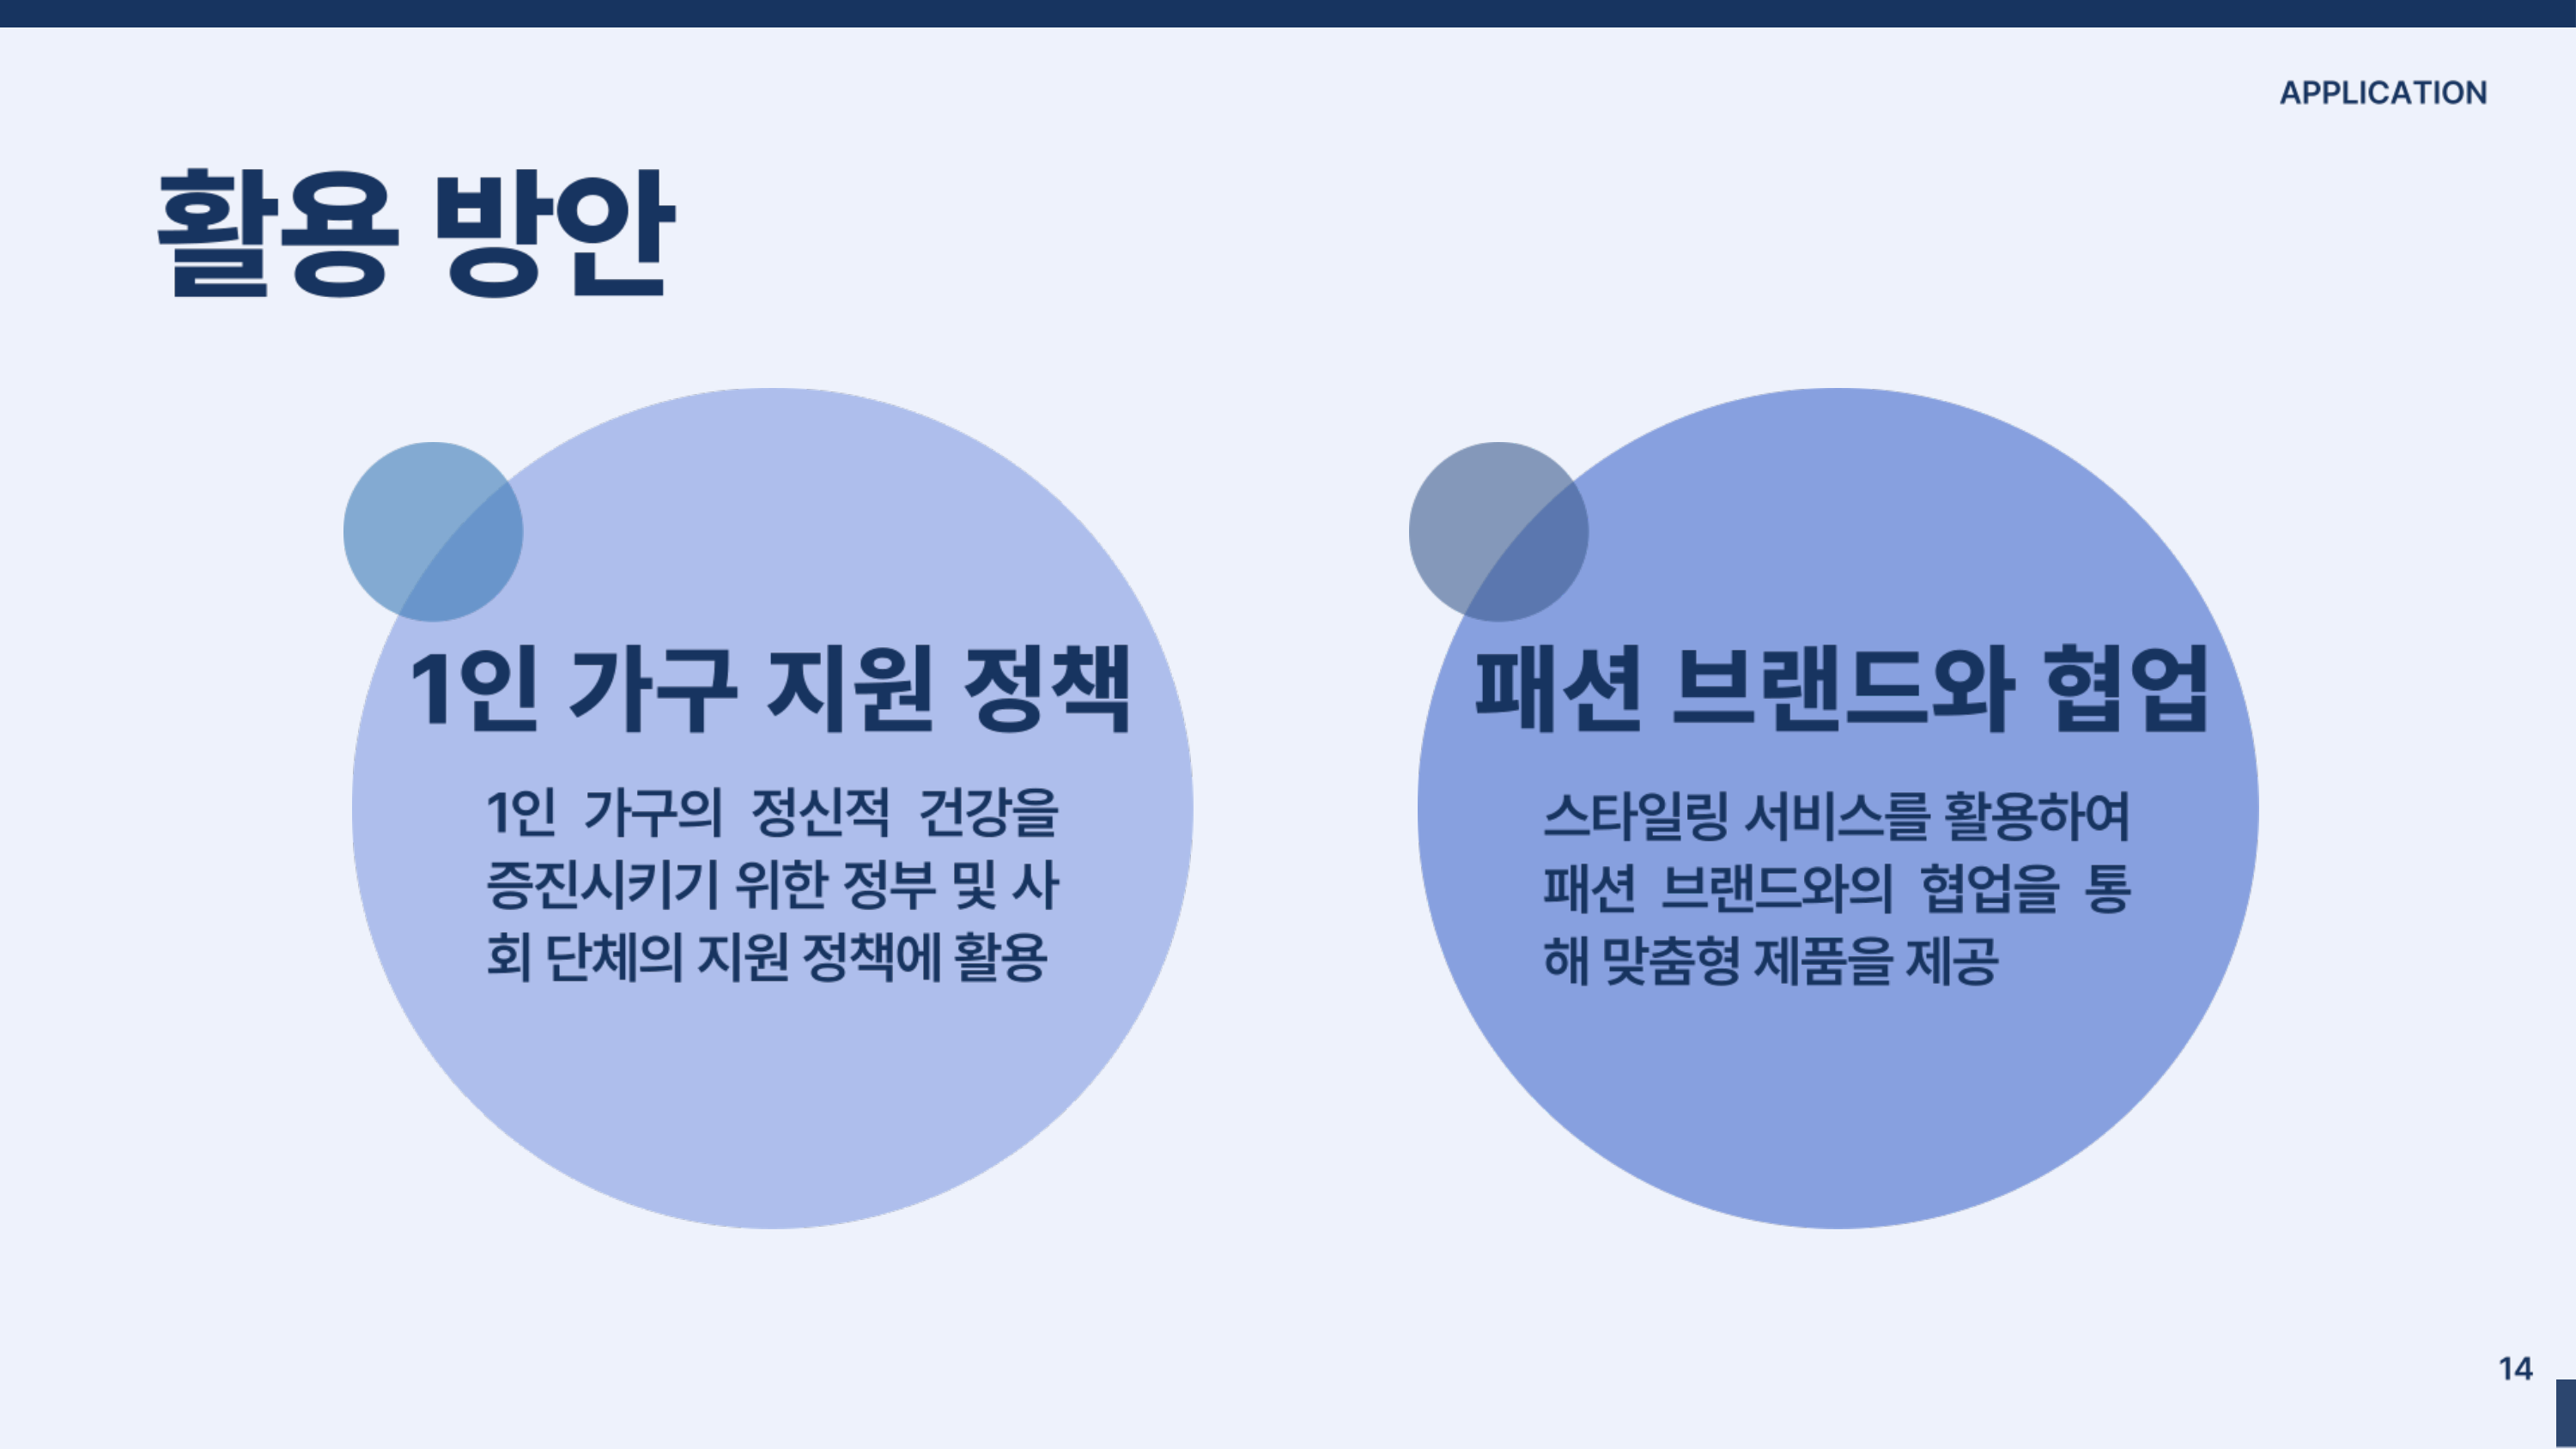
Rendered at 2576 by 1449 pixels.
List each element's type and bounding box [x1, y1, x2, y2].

picture [2485, 1325, 2567, 1421]
text_box [1409, 442, 1589, 581]
text_box [2556, 1379, 2576, 1448]
text_box [1417, 388, 2259, 581]
picture [112, 92, 805, 664]
text_box [1417, 852, 2259, 1230]
text_box [343, 442, 524, 622]
text_box [352, 629, 1194, 1230]
picture [1649, 52, 2576, 144]
text_box [0, 0, 2576, 28]
picture [368, 582, 1226, 1047]
picture [1249, 582, 2396, 1051]
text_box [352, 388, 1194, 581]
